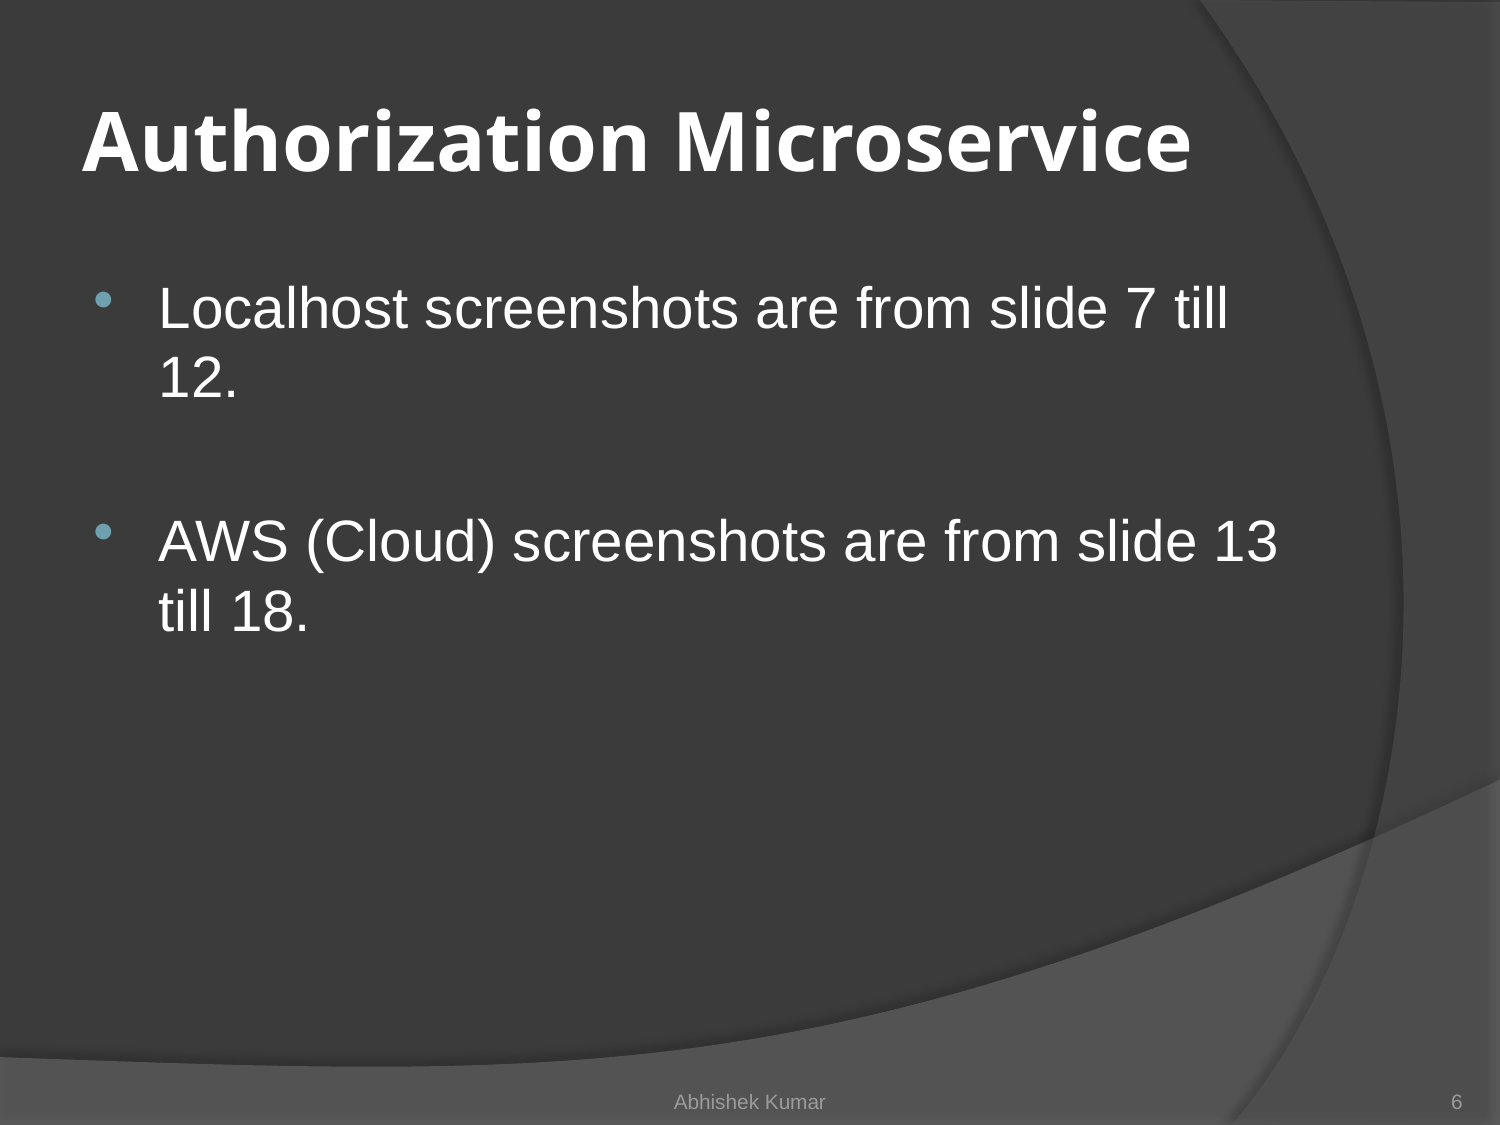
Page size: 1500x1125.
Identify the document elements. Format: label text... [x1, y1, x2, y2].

title Authorization Microservice [75, 45, 1300, 233]
slide_number 6 [1337, 1053, 1463, 1114]
list Localhost screenshots are from slide 7 till 12. AWS (Cloud) screenshots are from slide 13 till 18. [75, 262, 1300, 1005]
footer Abhishek Kumar [512, 1053, 988, 1114]
